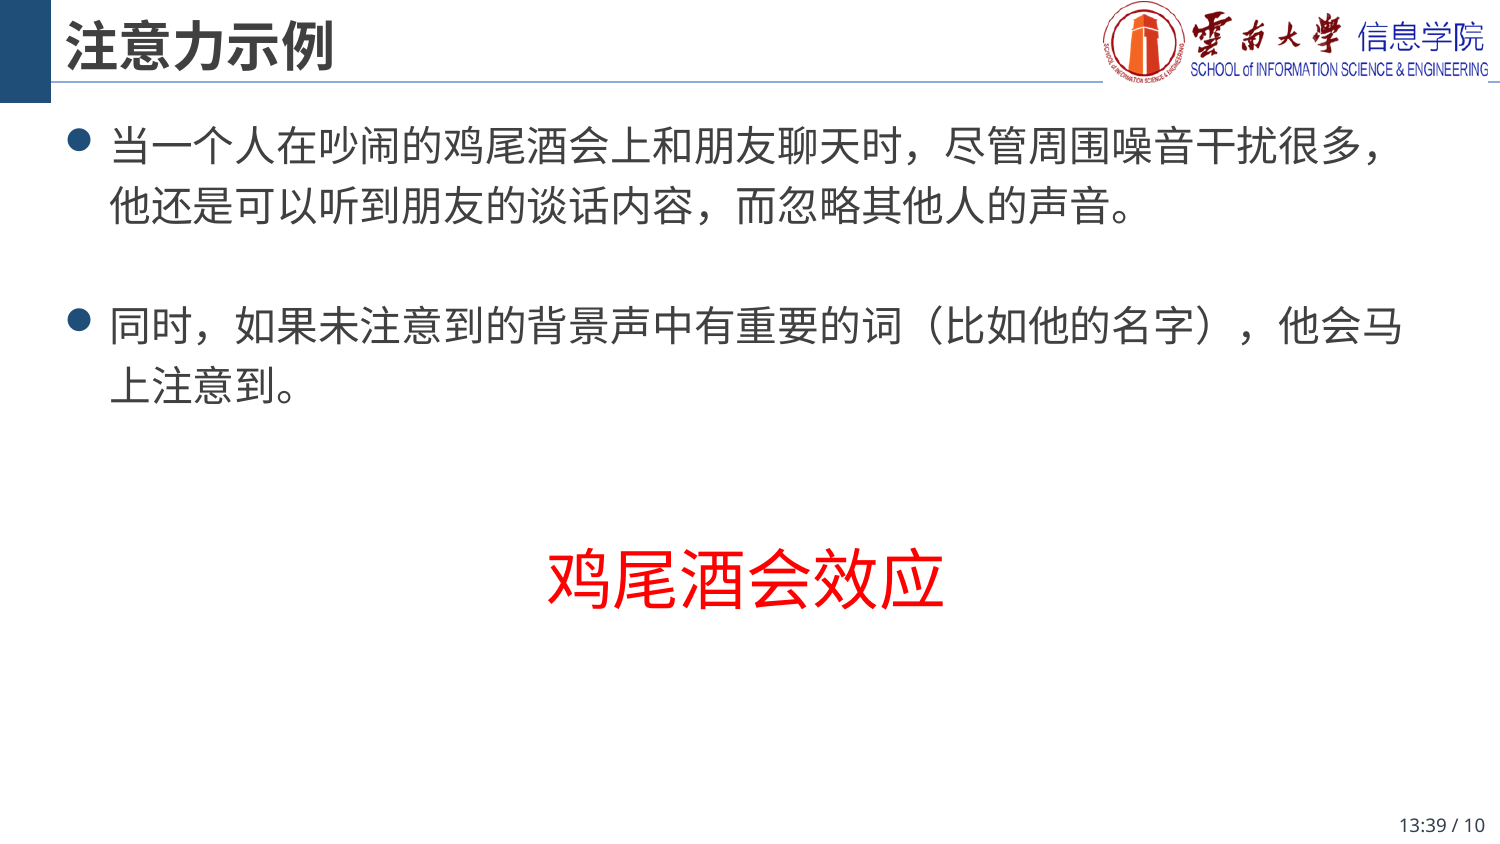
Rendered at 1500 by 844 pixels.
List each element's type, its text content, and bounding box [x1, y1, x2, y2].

text_box 鸡尾酒会效应 [531, 530, 969, 626]
picture [1103, 1, 1488, 83]
list 当一个人在吵闹的鸡尾酒会上和朋友聊天时，尽管周围噪音干扰很多，他还是可以听到朋友的谈话内容，而忽略其他人的声音。 同时，如果未注意到的背景声中有重要的词（比如他的名字），他会马上注意到。 [49, 102, 1448, 779]
title 注意力示例 [49, 10, 886, 85]
